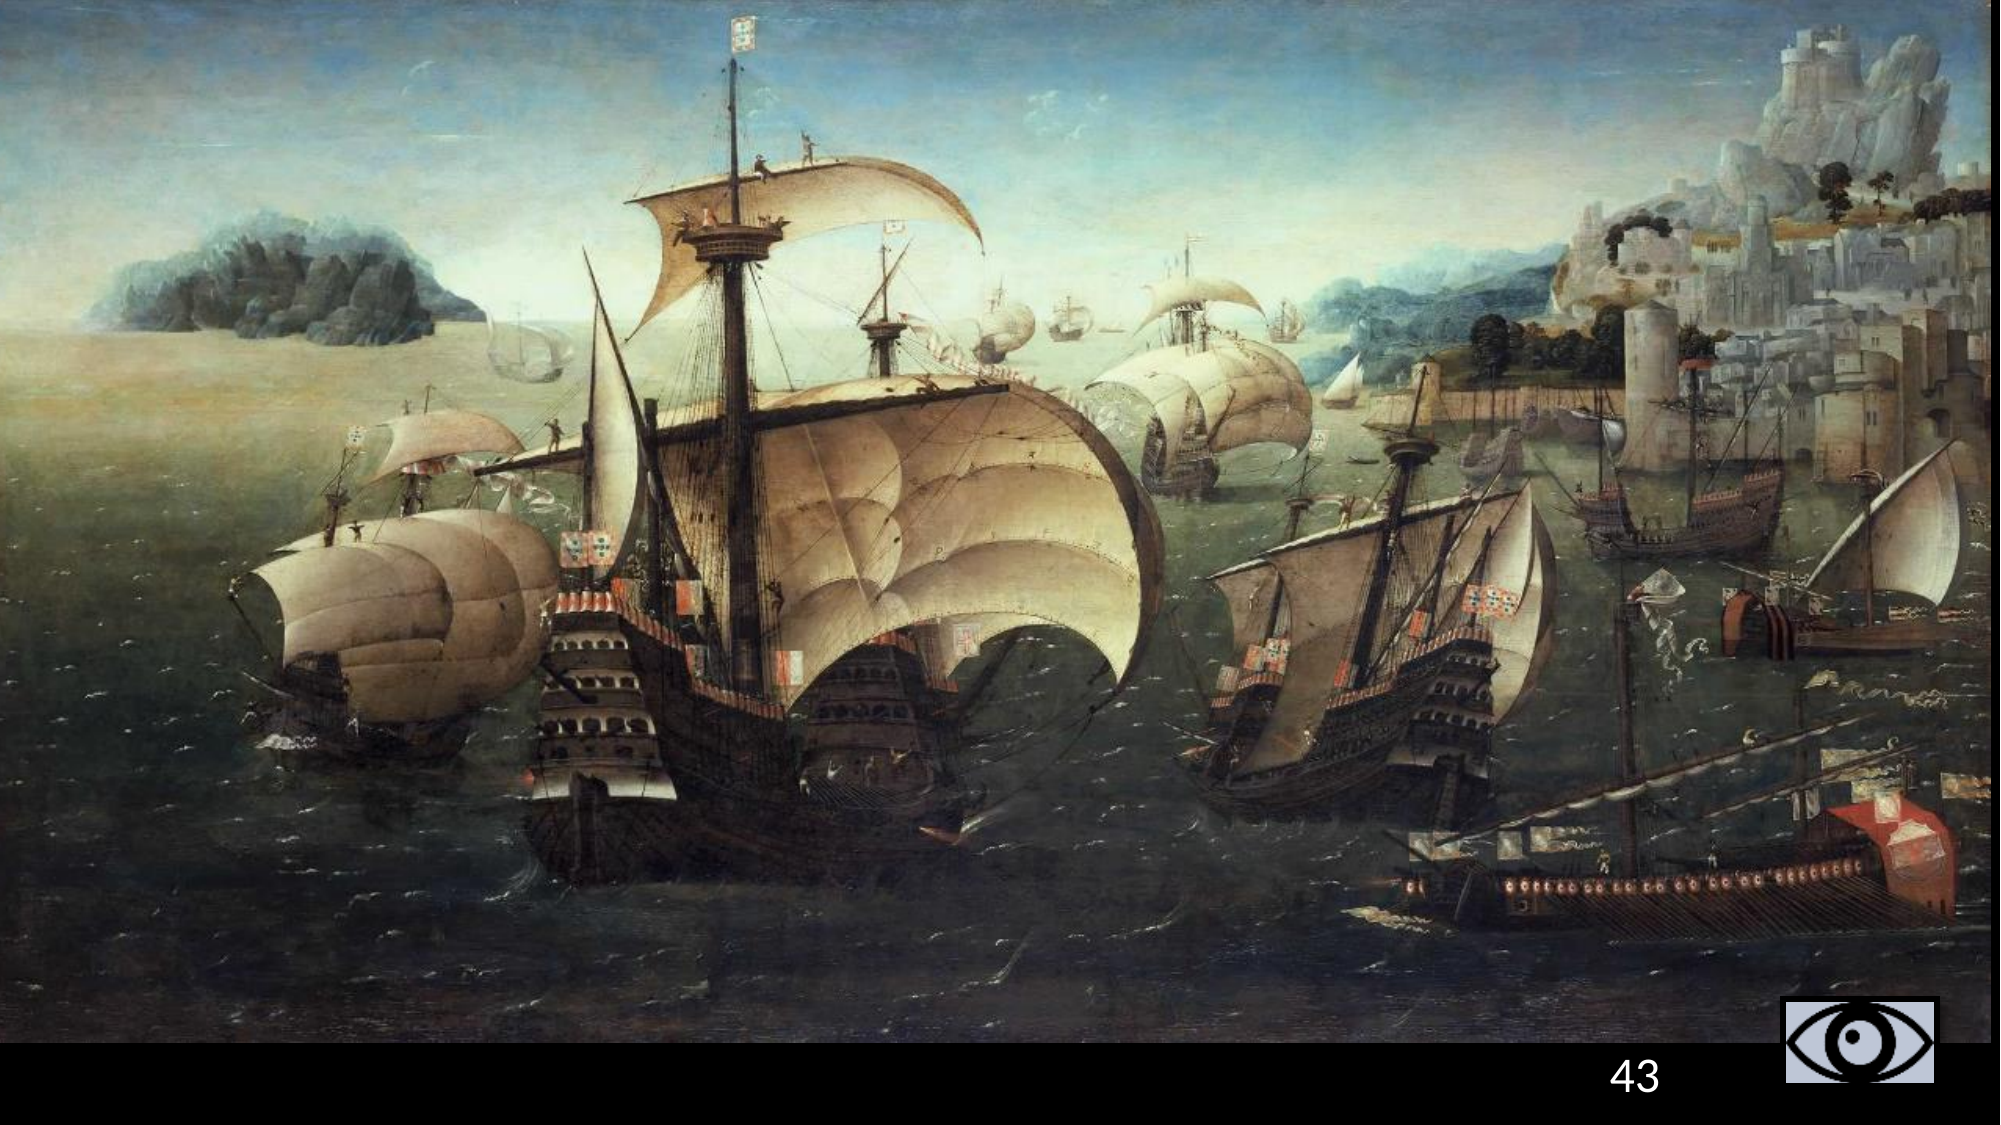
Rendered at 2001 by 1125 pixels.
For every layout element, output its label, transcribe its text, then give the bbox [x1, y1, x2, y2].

picture [0, 0, 1992, 1084]
slide_number 43 [1325, 1043, 1675, 1103]
